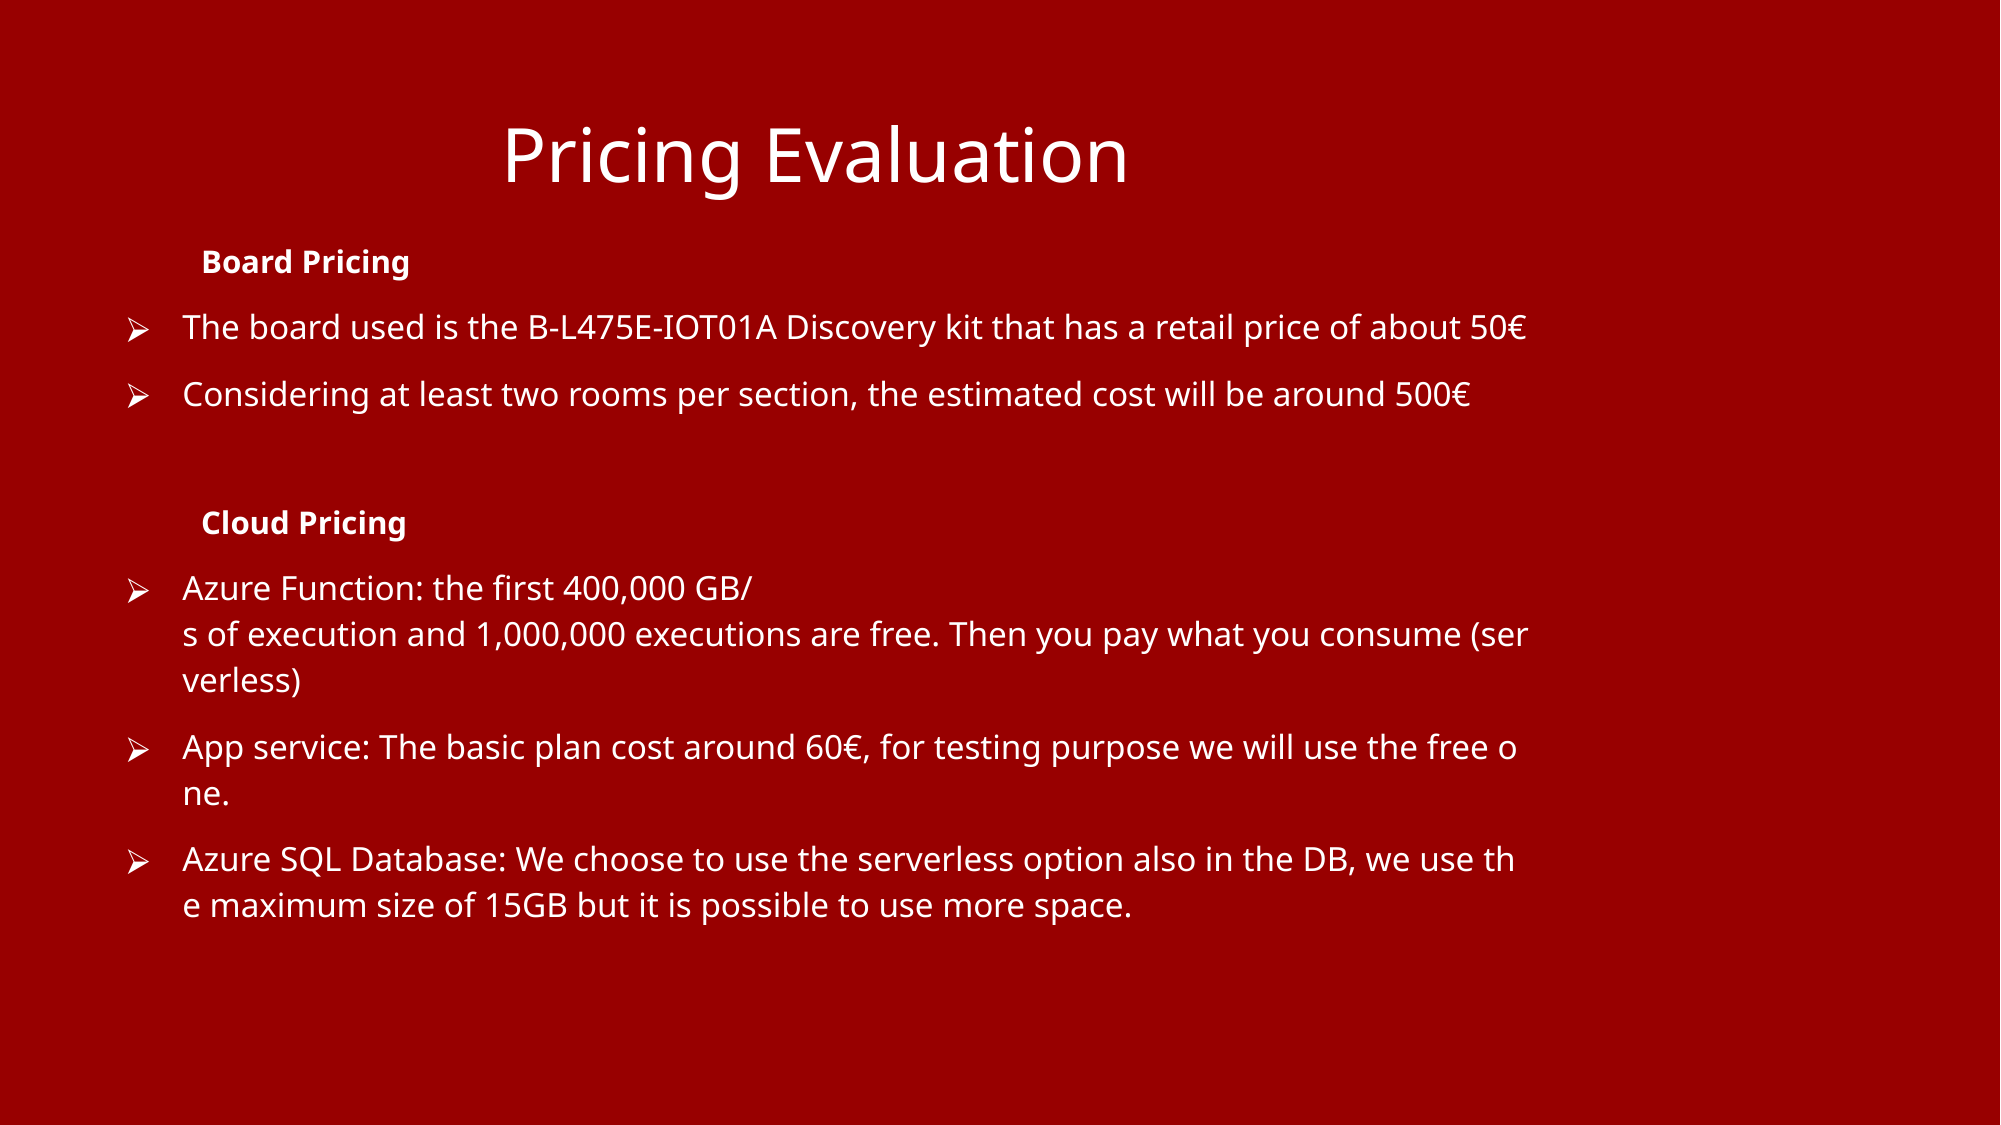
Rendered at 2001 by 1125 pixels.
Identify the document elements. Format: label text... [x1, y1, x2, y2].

title Pricing Evaluation [111, 99, 1522, 228]
list Board Pricing The board used is the B-L475E-IOT01A Discovery kit that has a retail price of about 50€ Considering at least two rooms per section, the estimated cost will be around 500€ Cloud Pricing Azure Function: the first 400,000 GB/s of execution and 1,000,000 executions are free. Then you pay what you consume (serverless) App service: The basic plan cost around 60€, for testing purpose we will use the free one. Azure SQL Database: We choose to use the serverless option also in the DB, we use the maximum size of 15GB but it is possible to use more space. [111, 228, 1550, 866]
